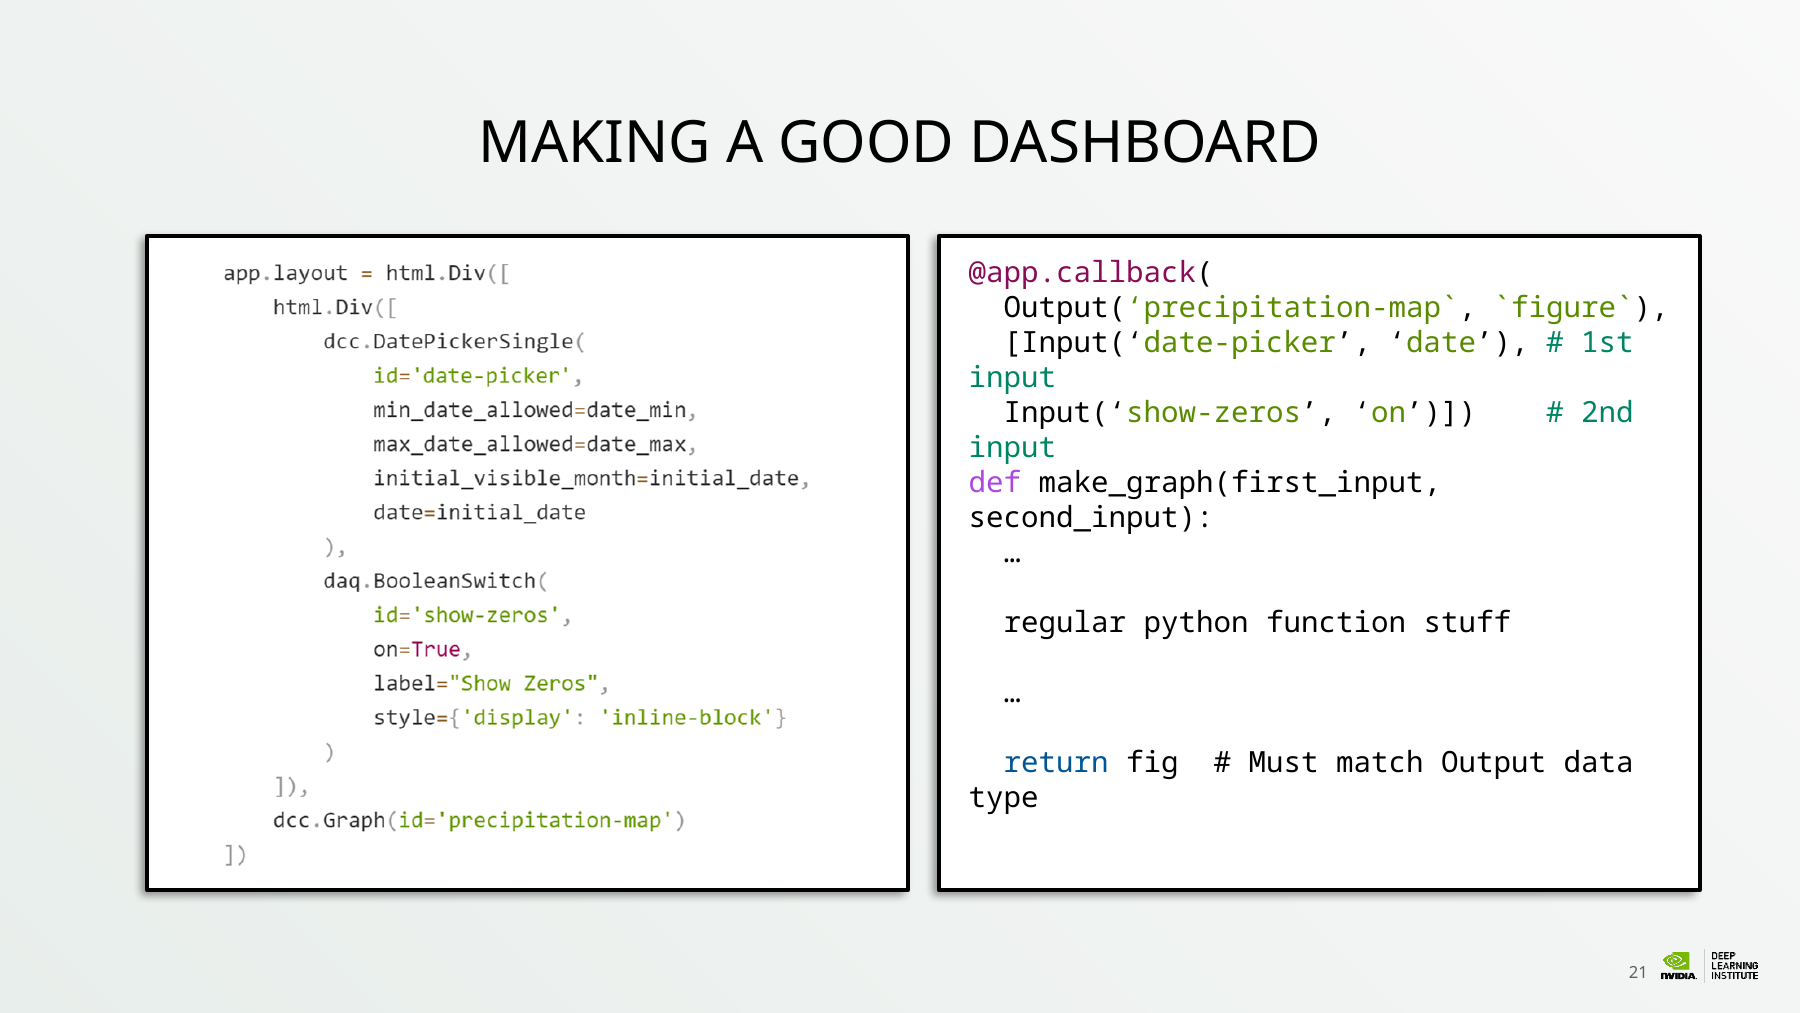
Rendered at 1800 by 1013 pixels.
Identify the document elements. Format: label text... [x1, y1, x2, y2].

picture [208, 258, 847, 869]
text_box [145, 234, 910, 892]
title Making a Good Dashboard [81, 85, 1719, 183]
text_box @app.callback( Output(‘precipitation-map`, `figure`), [Input(‘date-picker’, ‘date’), # 1st input Input(‘show-zeros’, ‘on’)]) # 2nd input def make_graph(first_input, second_input): … regular python function stuff … return fig # Must match Output data type [937, 234, 1702, 892]
picture [1705, 949, 1758, 983]
picture [1661, 949, 1704, 983]
